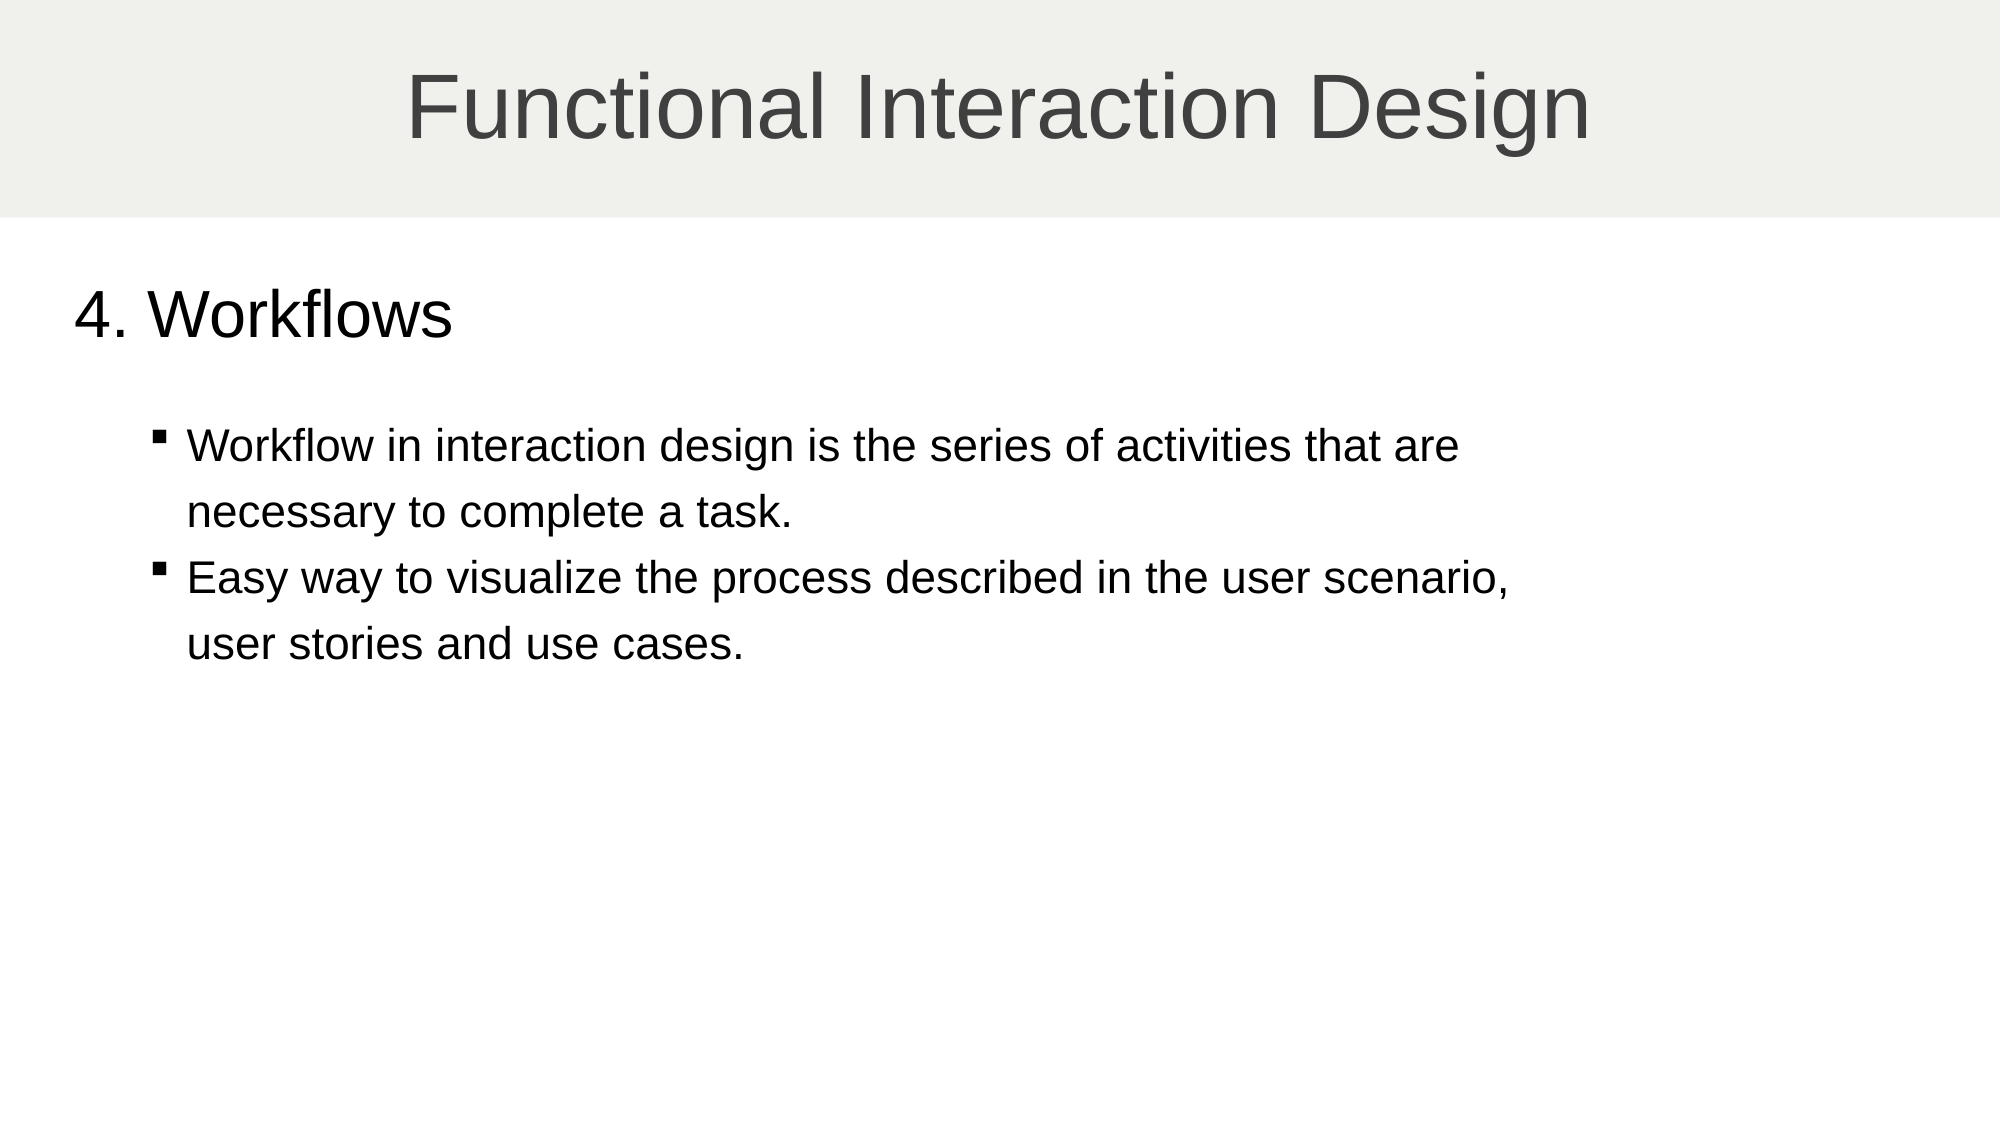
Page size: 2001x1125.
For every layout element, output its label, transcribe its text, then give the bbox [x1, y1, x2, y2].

list 4. Workflows Workflow in interaction design is the series of activities that are necessary to complete a task. Easy way to visualize the process described in the user scenario, user stories and use cases. [59, 247, 1550, 1025]
title Functional Interaction Design [0, 0, 2000, 218]
